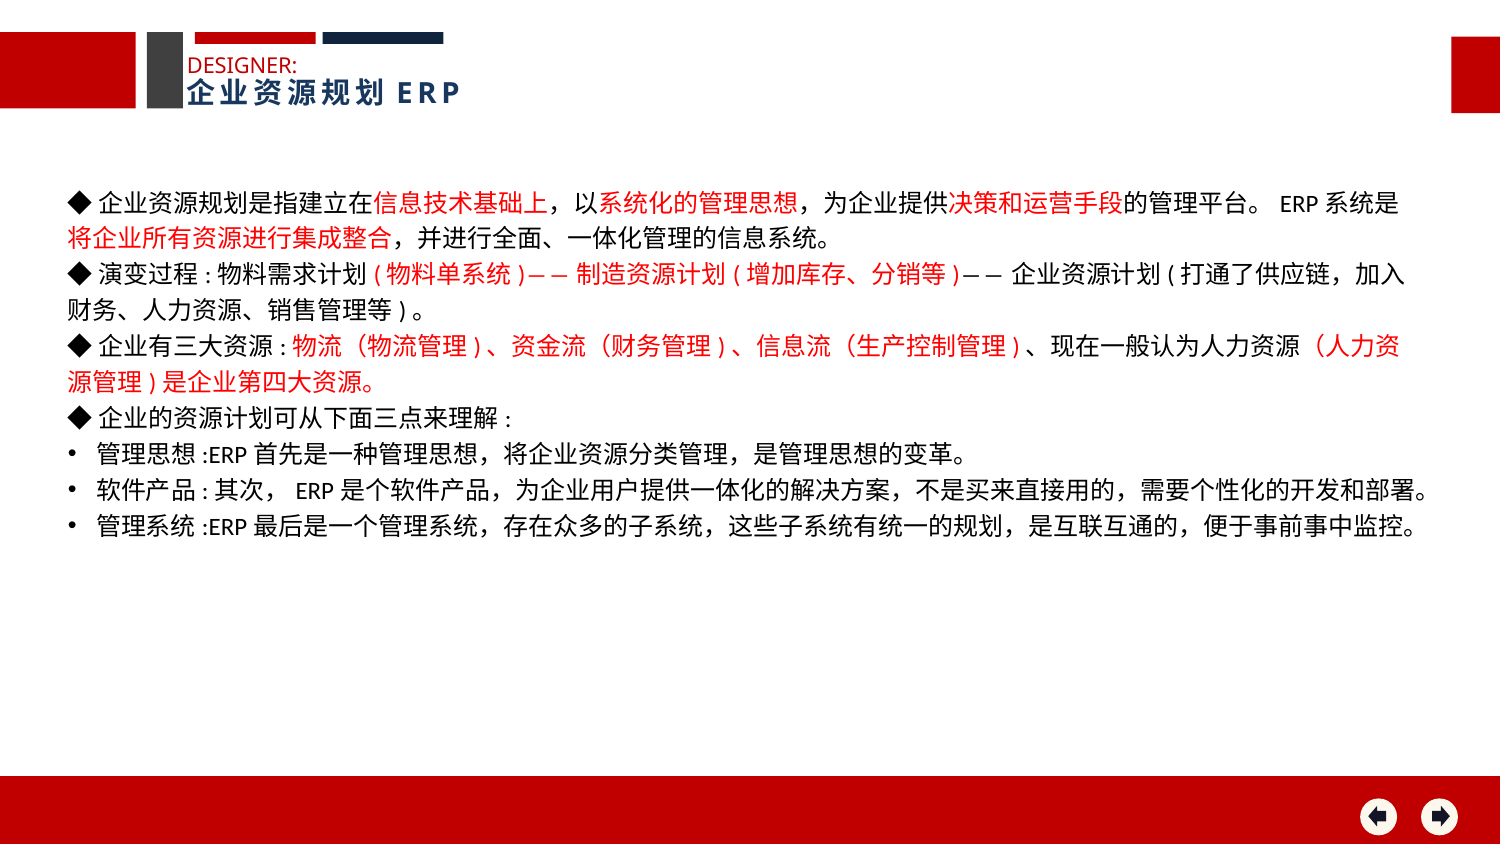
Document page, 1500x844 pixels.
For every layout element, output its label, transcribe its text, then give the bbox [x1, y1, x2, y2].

text_box 企业资源规划ERP [171, 67, 750, 155]
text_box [194, 31, 444, 45]
text_box ◆企业资源规划是指建立在信息技术基础上，以系统化的管理思想，为企业提供决策和运营手段的管理平台。ERP系统是将企业所有资源进行集成整合，并进行全面、一体化管理的信息系统。 ◆演变过程:物料需求计划(物料单系统)――制造资源计划(增加库存、分销等)――企业资源计划(打通了供应链，加入财务、人力资源、销售管理等)。 ◆企业有三大资源:物流（物流管理)、资金流（财务管理)、信息流（生产控制管理)、现在一般认为人力资源（人力资源管理)是企业第四大资源。 ◆企业的资源计划可从下面三点来理解: 管理思想:ERP首先是一种管理思想，将企业资源分类管理，是管理思想的变革。 软件产品:其次，ERP是个软件产品，为企业用户提供一体化的解决方案，不是买来直接用的，需要个性化的开发和部署。 管理系统:ERP最后是一个管理系统，存在众多的子系统，这些子系统有统一的规划，是互联互通的，便于事前事中监控。 [53, 173, 1437, 548]
text_box DESIGNER: [172, 43, 313, 67]
